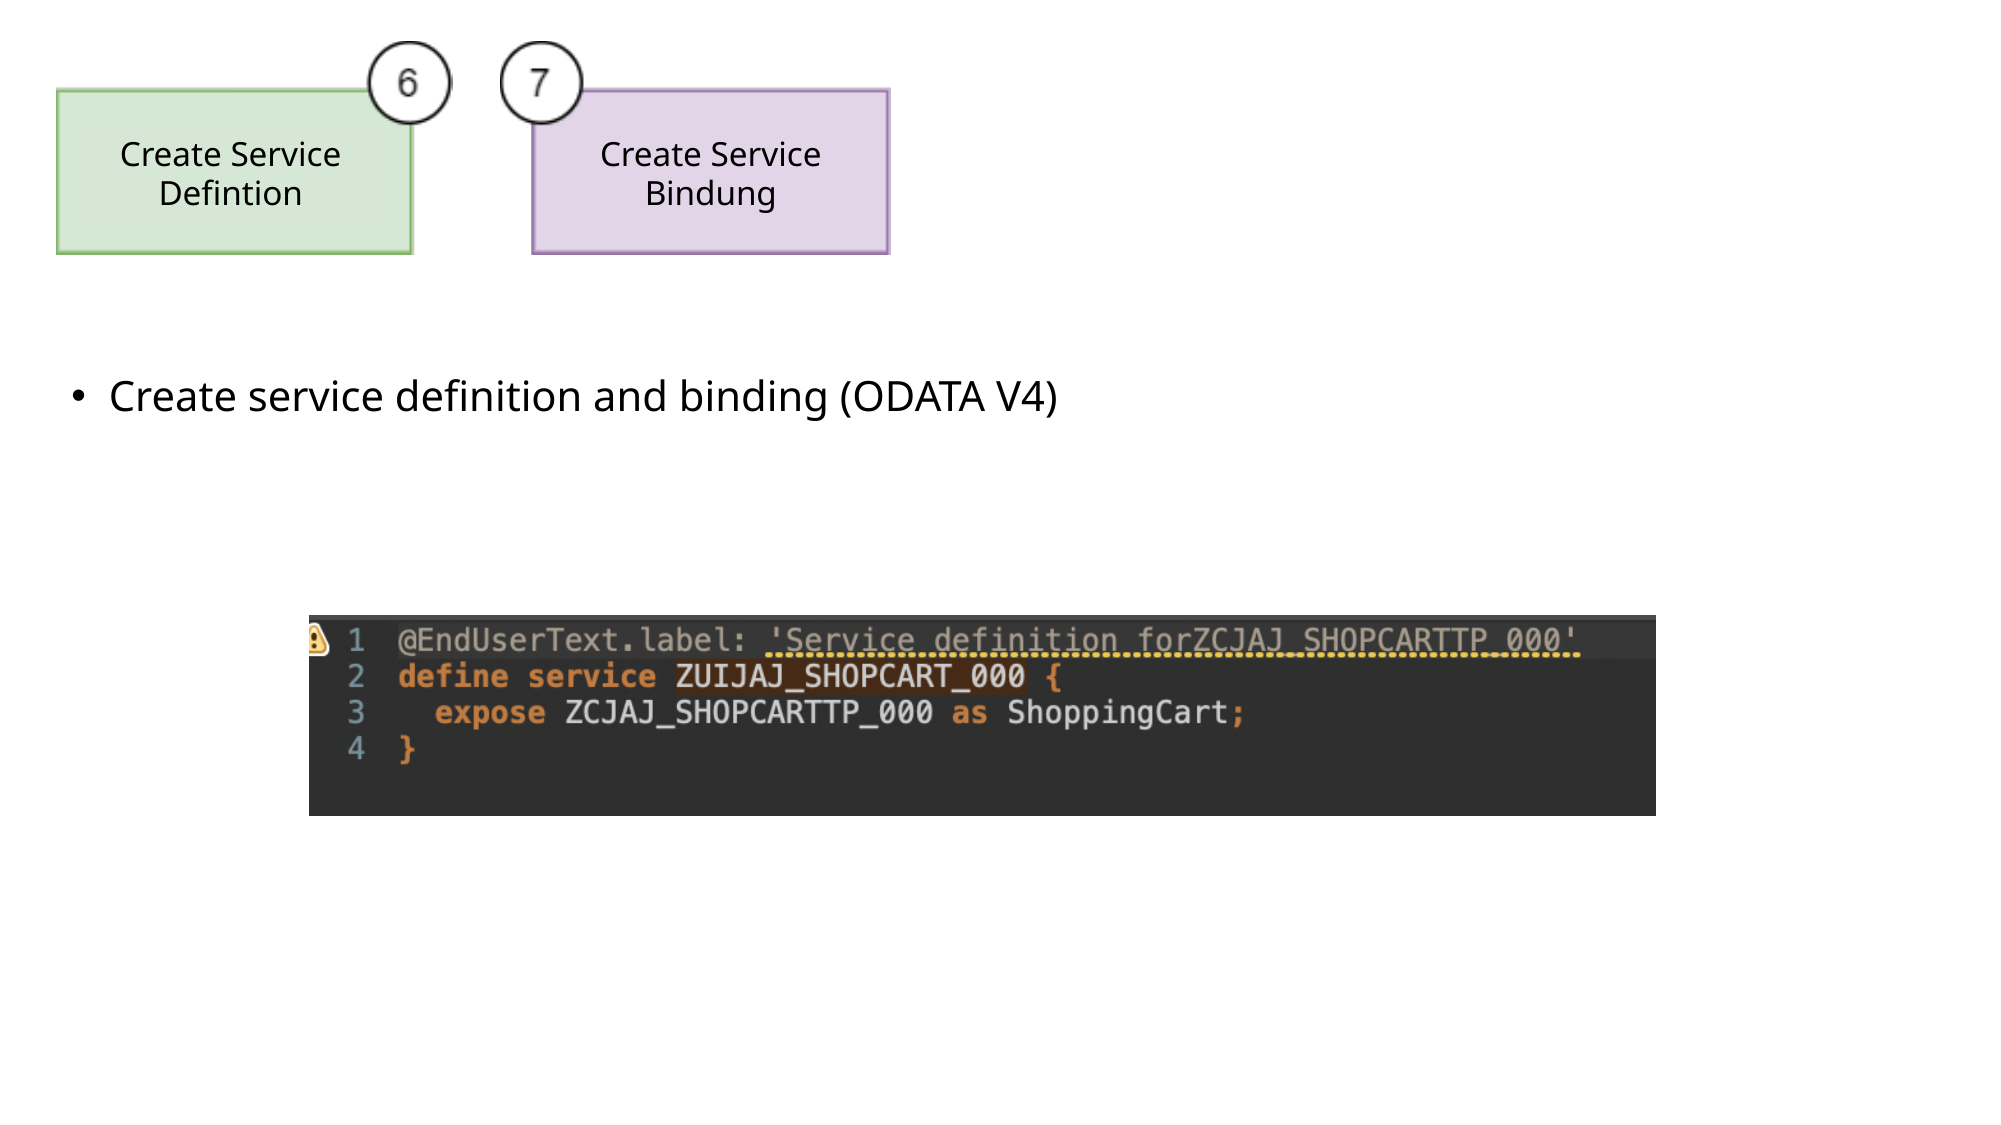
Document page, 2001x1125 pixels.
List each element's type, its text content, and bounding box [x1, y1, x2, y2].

picture [309, 615, 1656, 816]
list Create service definition and binding (ODATA V4) [56, 367, 1092, 617]
picture [55, 41, 454, 255]
picture [499, 41, 892, 255]
